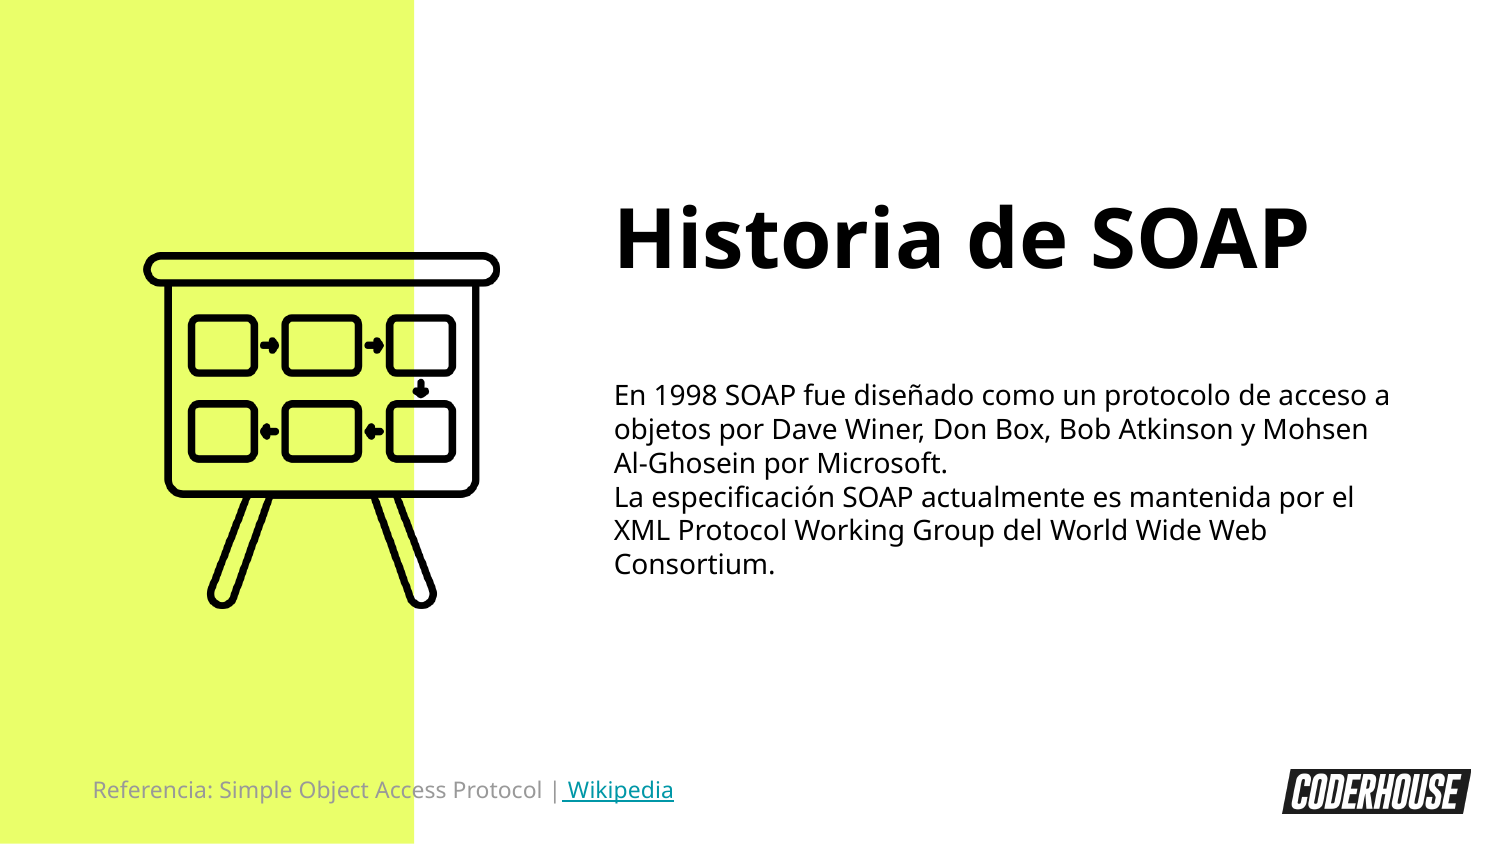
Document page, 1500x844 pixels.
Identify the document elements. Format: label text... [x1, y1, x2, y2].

text_box Historia de SOAP [598, 181, 1417, 302]
text_box En 1998 SOAP fue diseñado como un protocolo de acceso a objetos por Dave Winer, Don Box, Bob Atkinson y Mohsen Al-Ghosein por Microsoft. La especificación SOAP actualmente es mantenida por el XML Protocol Working Group del World Wide Web Consortium. [598, 362, 1417, 595]
picture [143, 252, 500, 609]
picture [1281, 769, 1471, 814]
text_box [0, 0, 415, 844]
text_box Referencia: Simple Object Access Protocol | Wikipedia [77, 760, 1236, 822]
